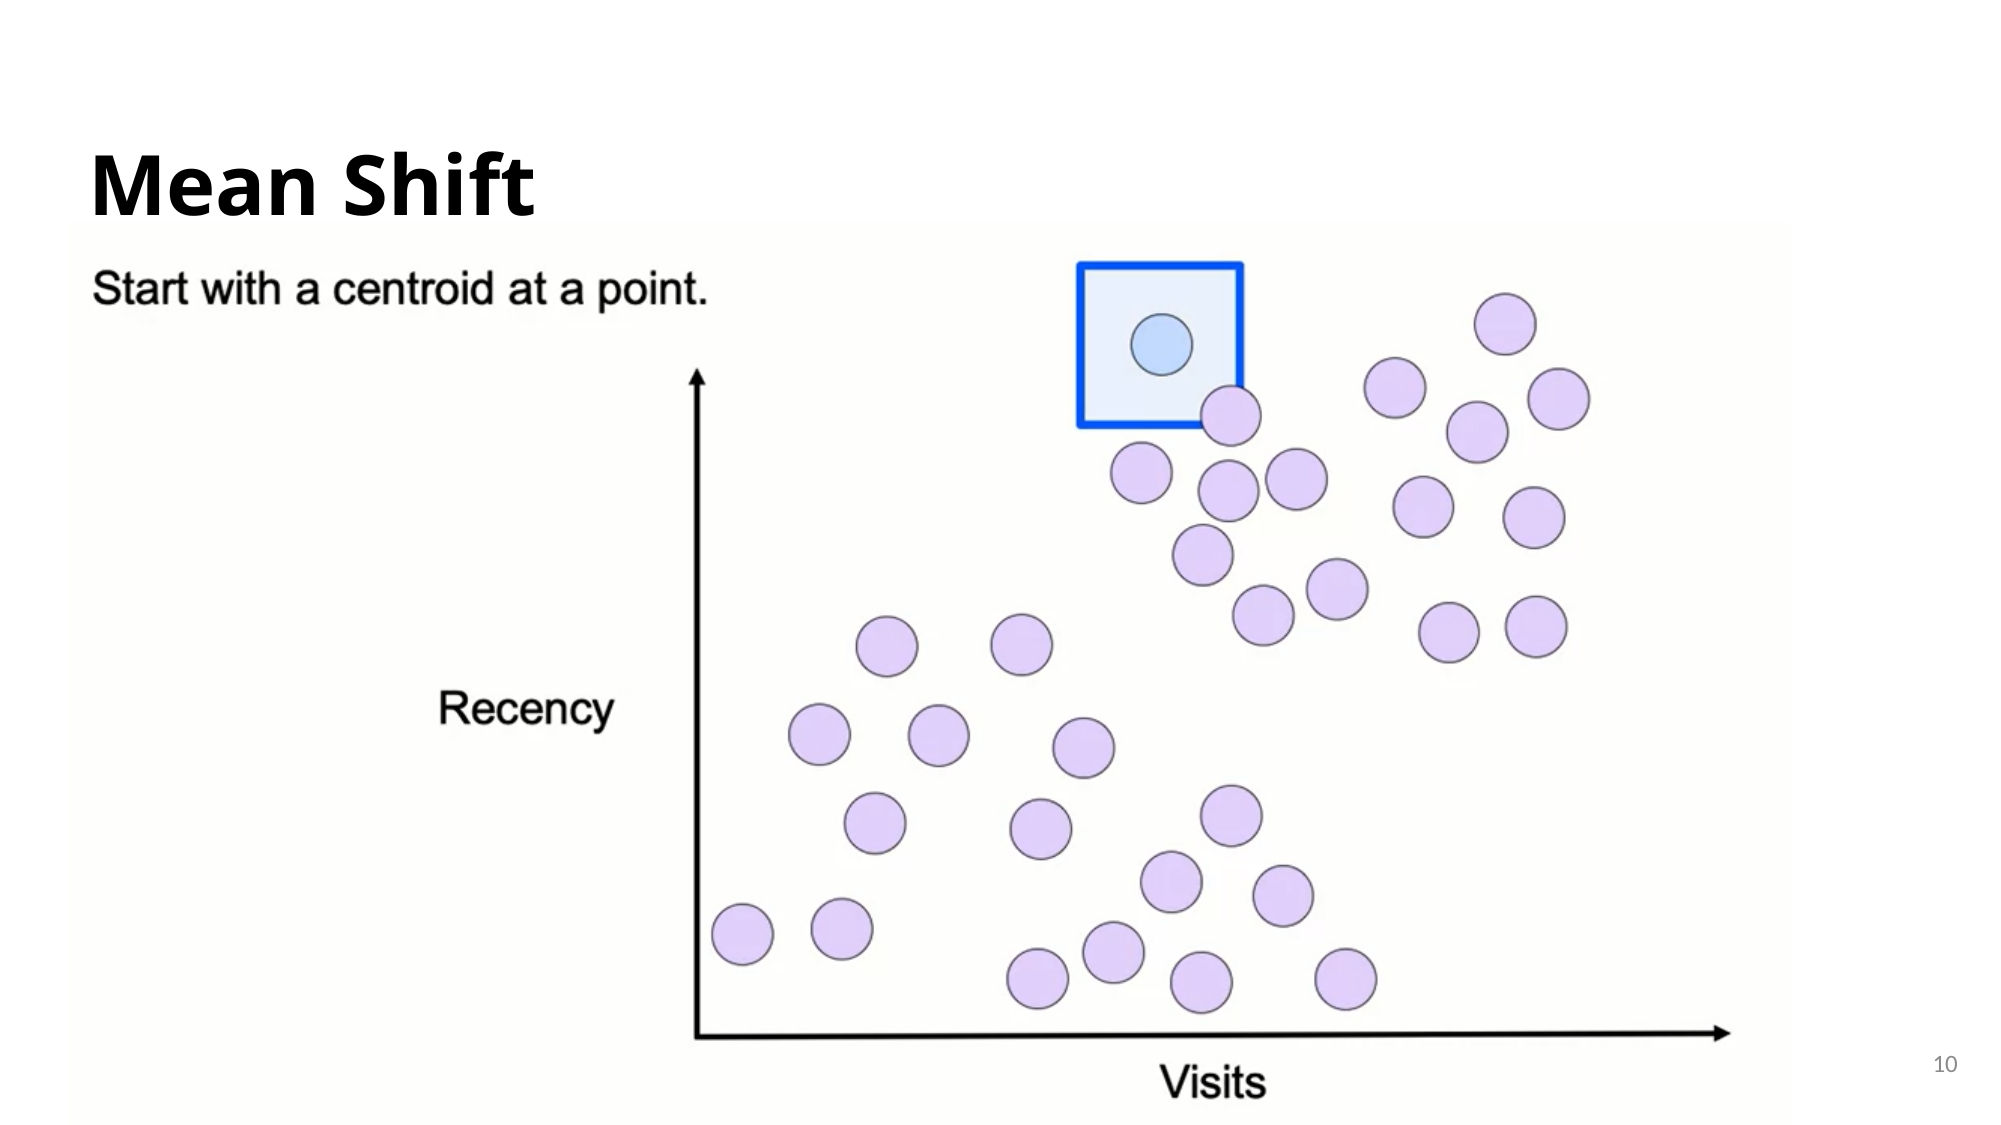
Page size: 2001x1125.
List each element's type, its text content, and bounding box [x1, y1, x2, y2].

slide_number 10 [1853, 1019, 1974, 1106]
title Mean Shift [68, 97, 1932, 223]
picture [68, 222, 1791, 1125]
